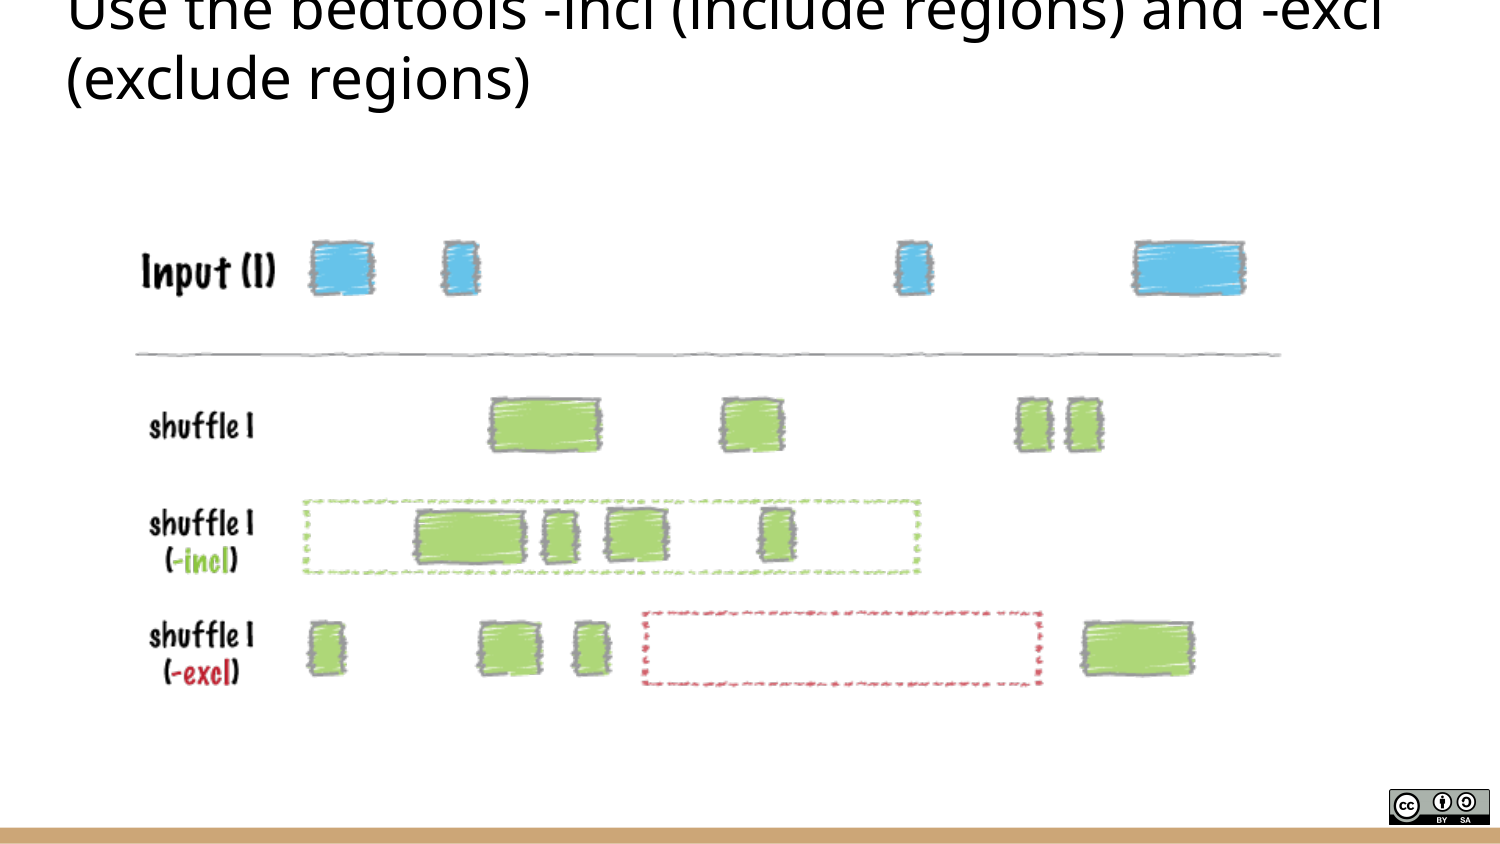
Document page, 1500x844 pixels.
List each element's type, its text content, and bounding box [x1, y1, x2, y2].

picture [124, 188, 1298, 736]
title Use the bedtools -incl (include regions) and -excl (exclude regions) [51, 42, 1449, 127]
picture [1389, 789, 1490, 825]
